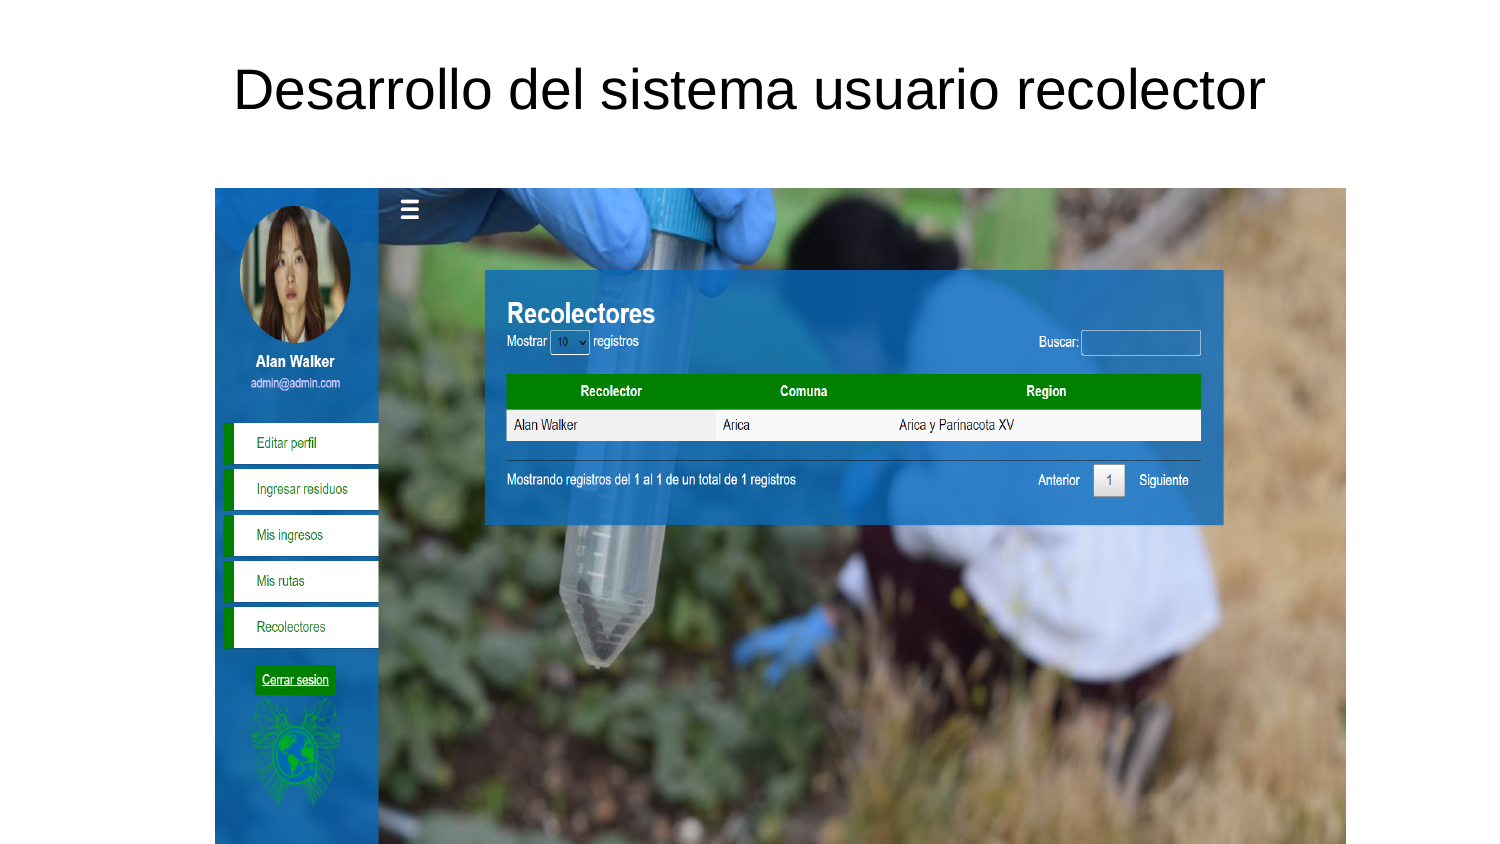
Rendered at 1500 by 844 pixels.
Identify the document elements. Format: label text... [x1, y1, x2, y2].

title Desarrollo del sistema usuario recolector [51, 42, 1449, 137]
picture [215, 188, 1346, 844]
